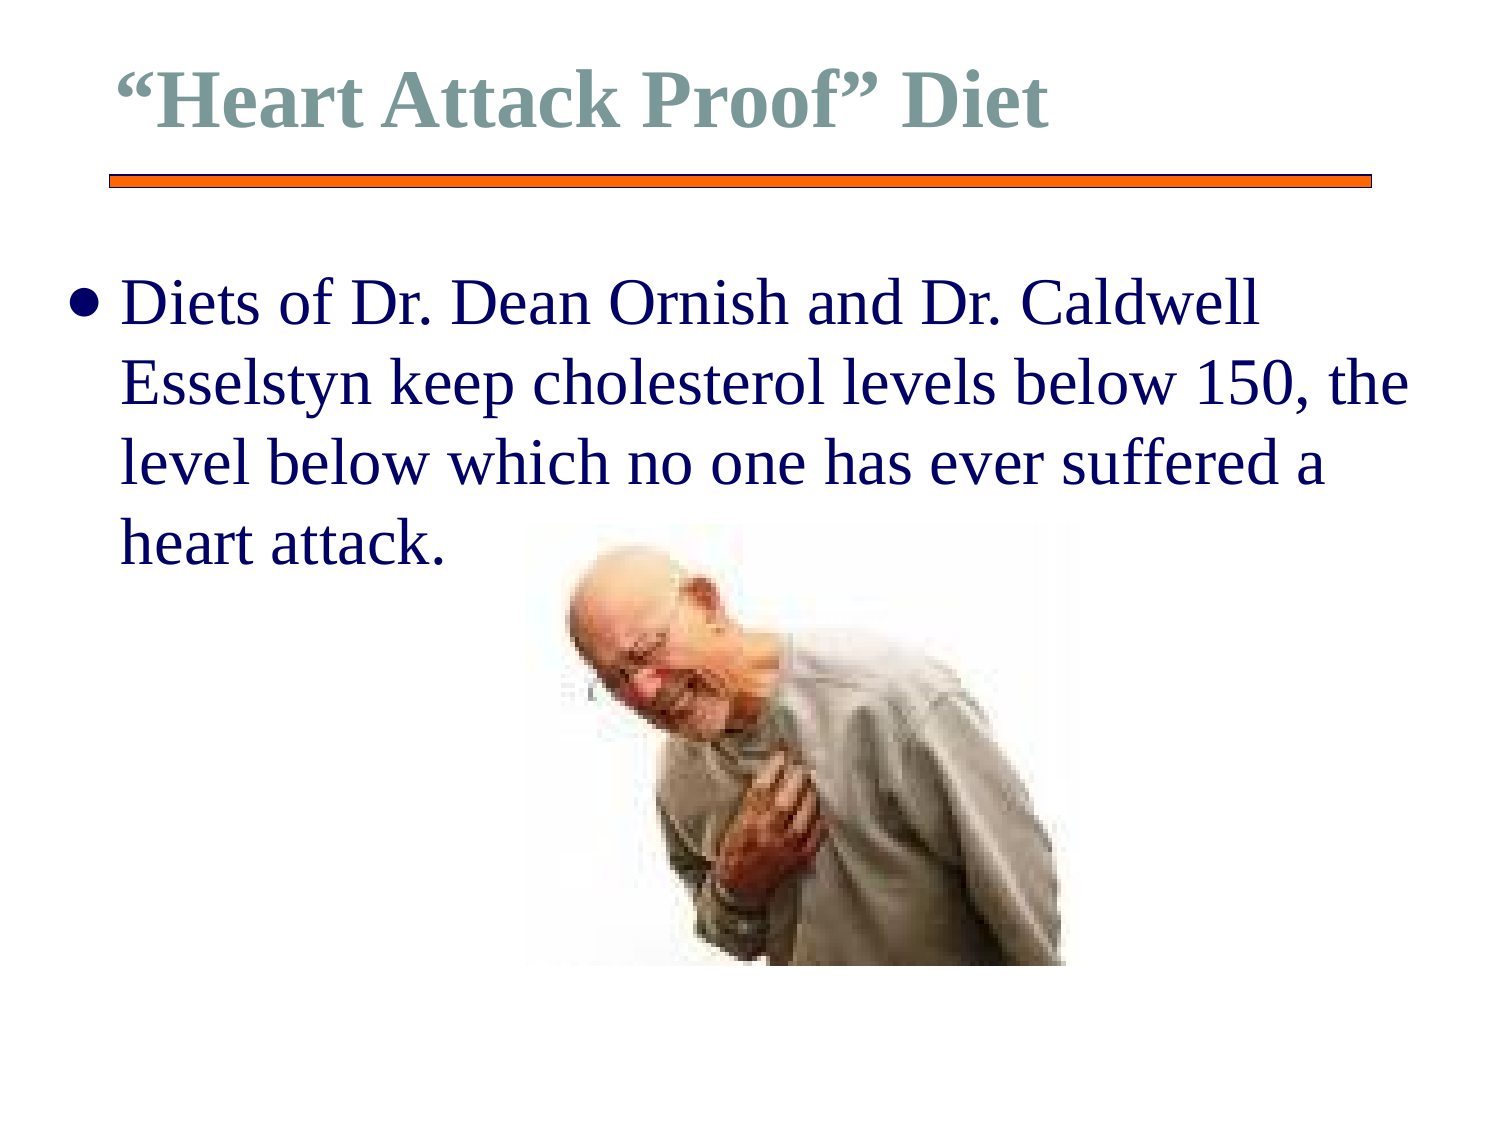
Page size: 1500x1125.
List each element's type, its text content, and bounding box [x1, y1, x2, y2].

title “Heart Attack Proof” Diet [99, 12, 1375, 175]
picture [524, 524, 1080, 967]
list Diets of Dr. Dean Ornish and Dr. Caldwell Esselstyn keep cholesterol levels below 150, the level below which no one has ever suffered a heart attack. [49, 250, 1445, 1001]
